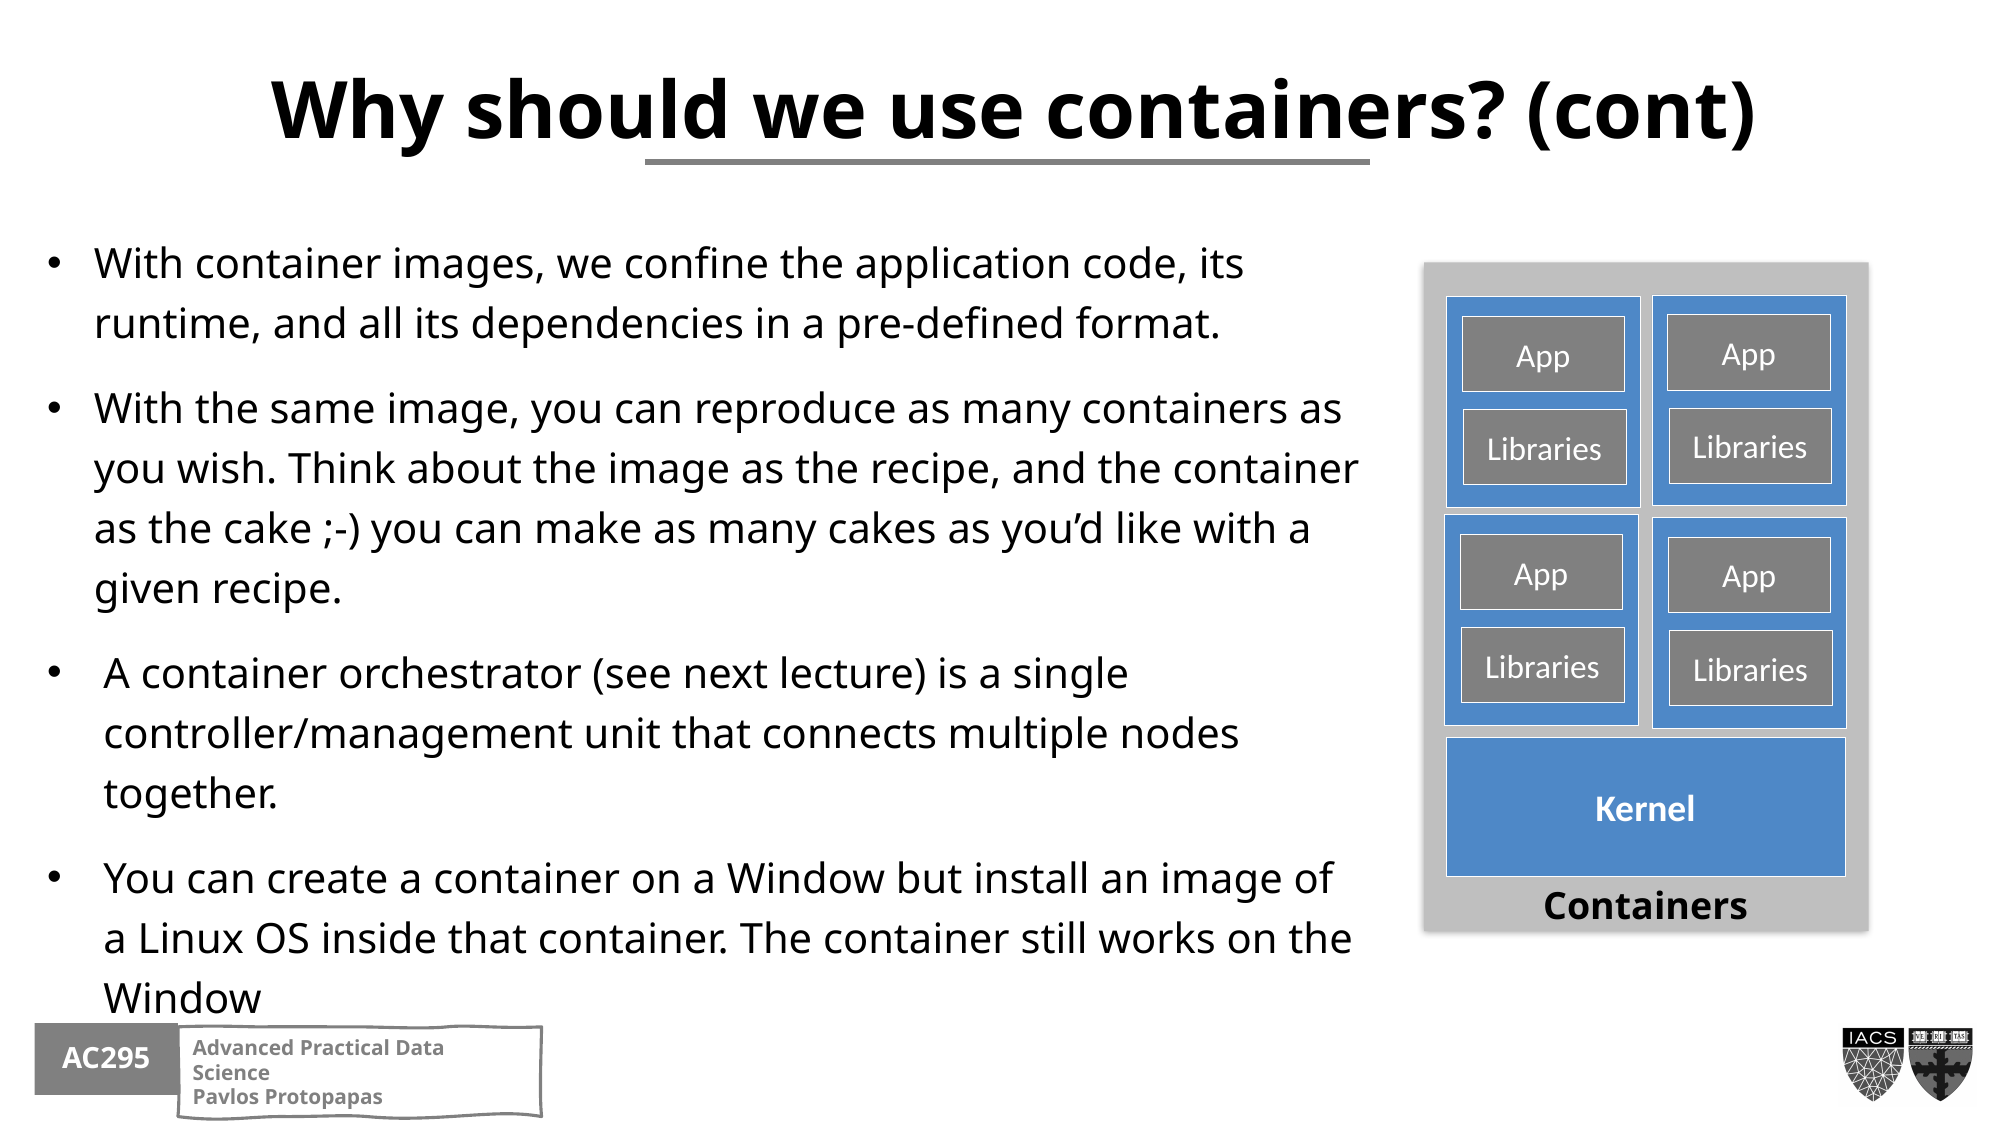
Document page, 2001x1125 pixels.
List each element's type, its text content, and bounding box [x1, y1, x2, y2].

text_box With container images, we confine the application code, its runtime, and all its dependencies in a pre-defined format. With the same image, you can reproduce as many containers as you wish. Think about the image as the recipe, and the container as the cake ;-) you can make as many cakes as you’d like with a given recipe. A container orchestrator (see next lecture) is a single controller/management unit that connects multiple nodes together. You can create a container on a Window but install an image of a Linux OS inside that container. The container still works on the Window [32, 219, 1383, 1125]
picture [1838, 1023, 1977, 1107]
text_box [1443, 294, 1847, 916]
list Why should we use containers? (cont) [190, 51, 1838, 158]
text_box [1423, 262, 1869, 932]
